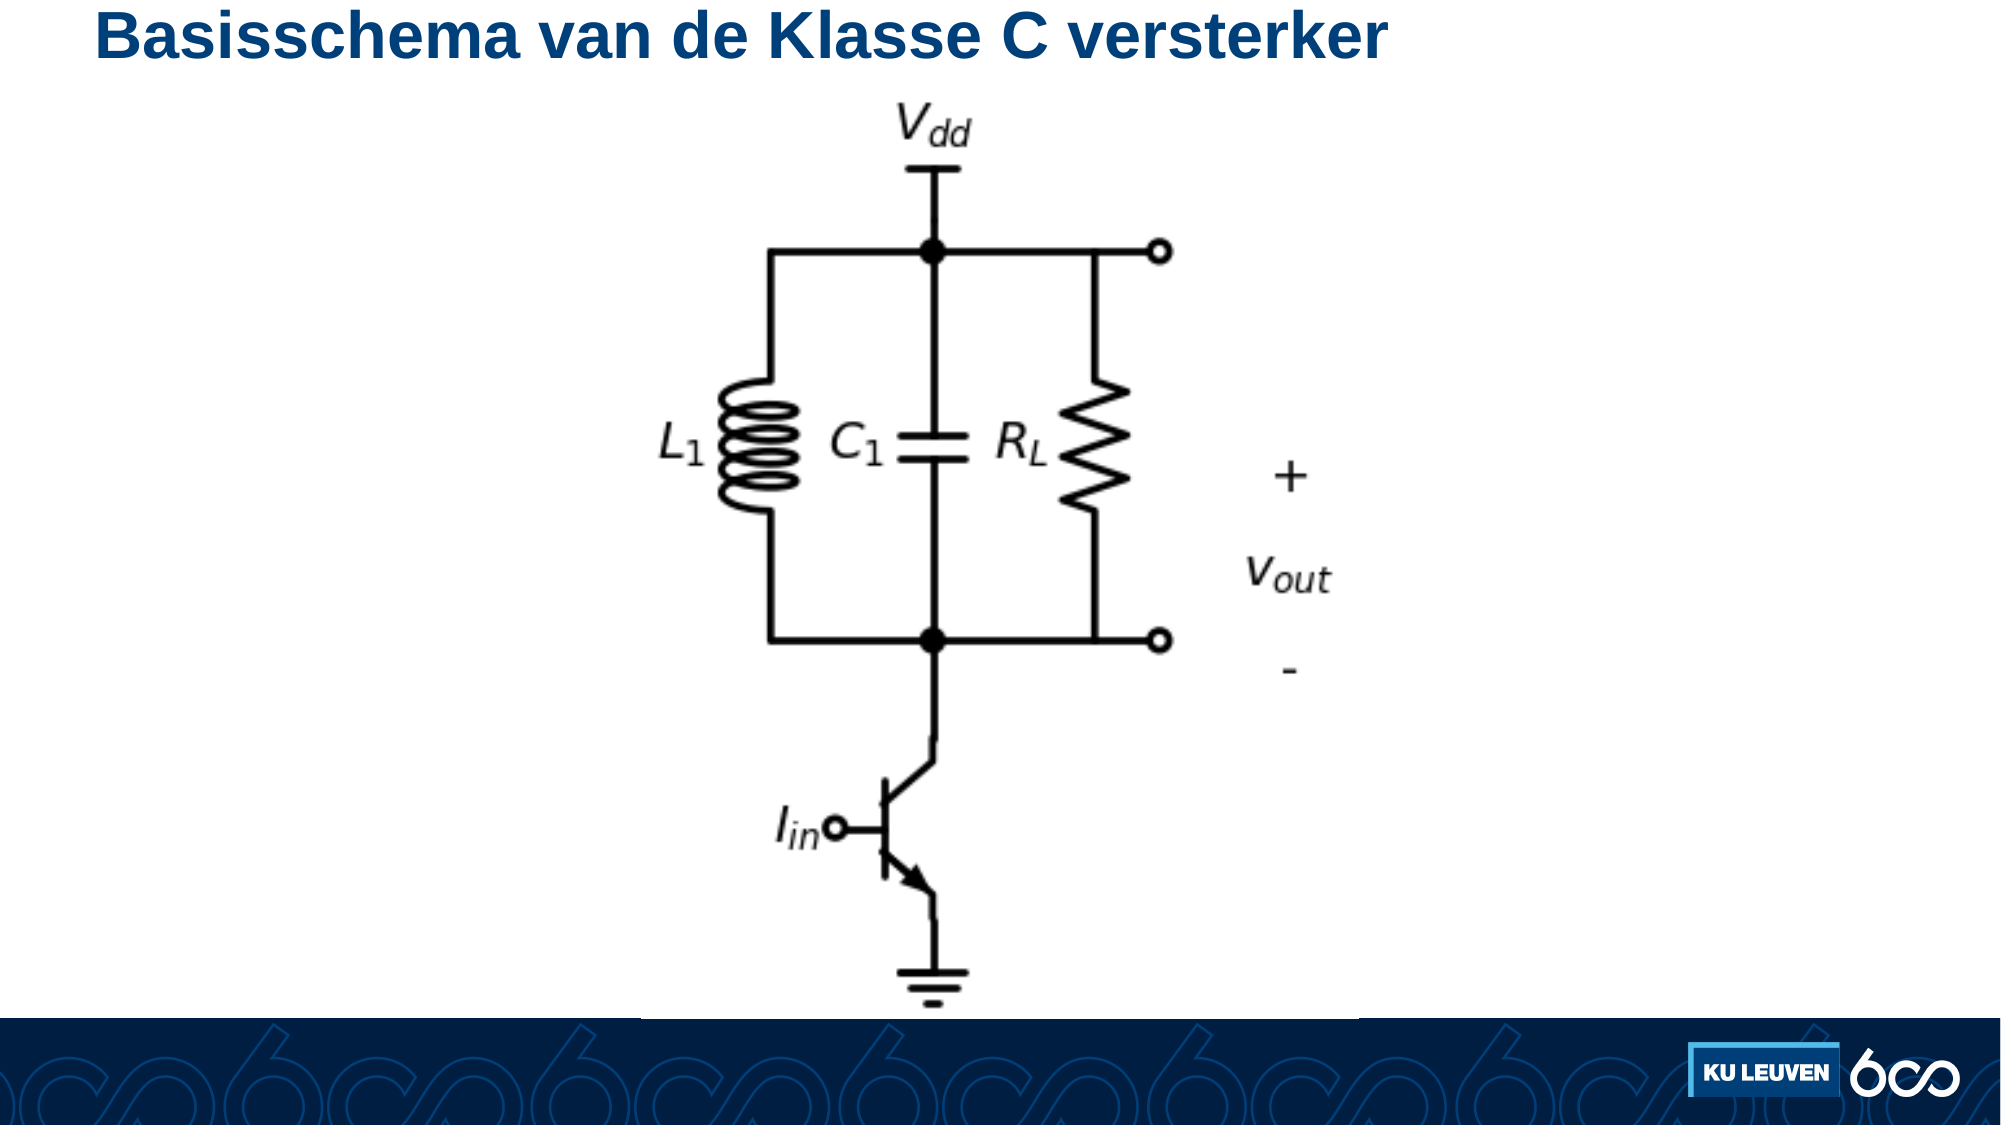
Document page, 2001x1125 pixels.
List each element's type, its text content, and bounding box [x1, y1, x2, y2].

title Basisschema van de Klasse C versterker [94, 0, 1906, 108]
picture [0, 88, 2001, 1125]
